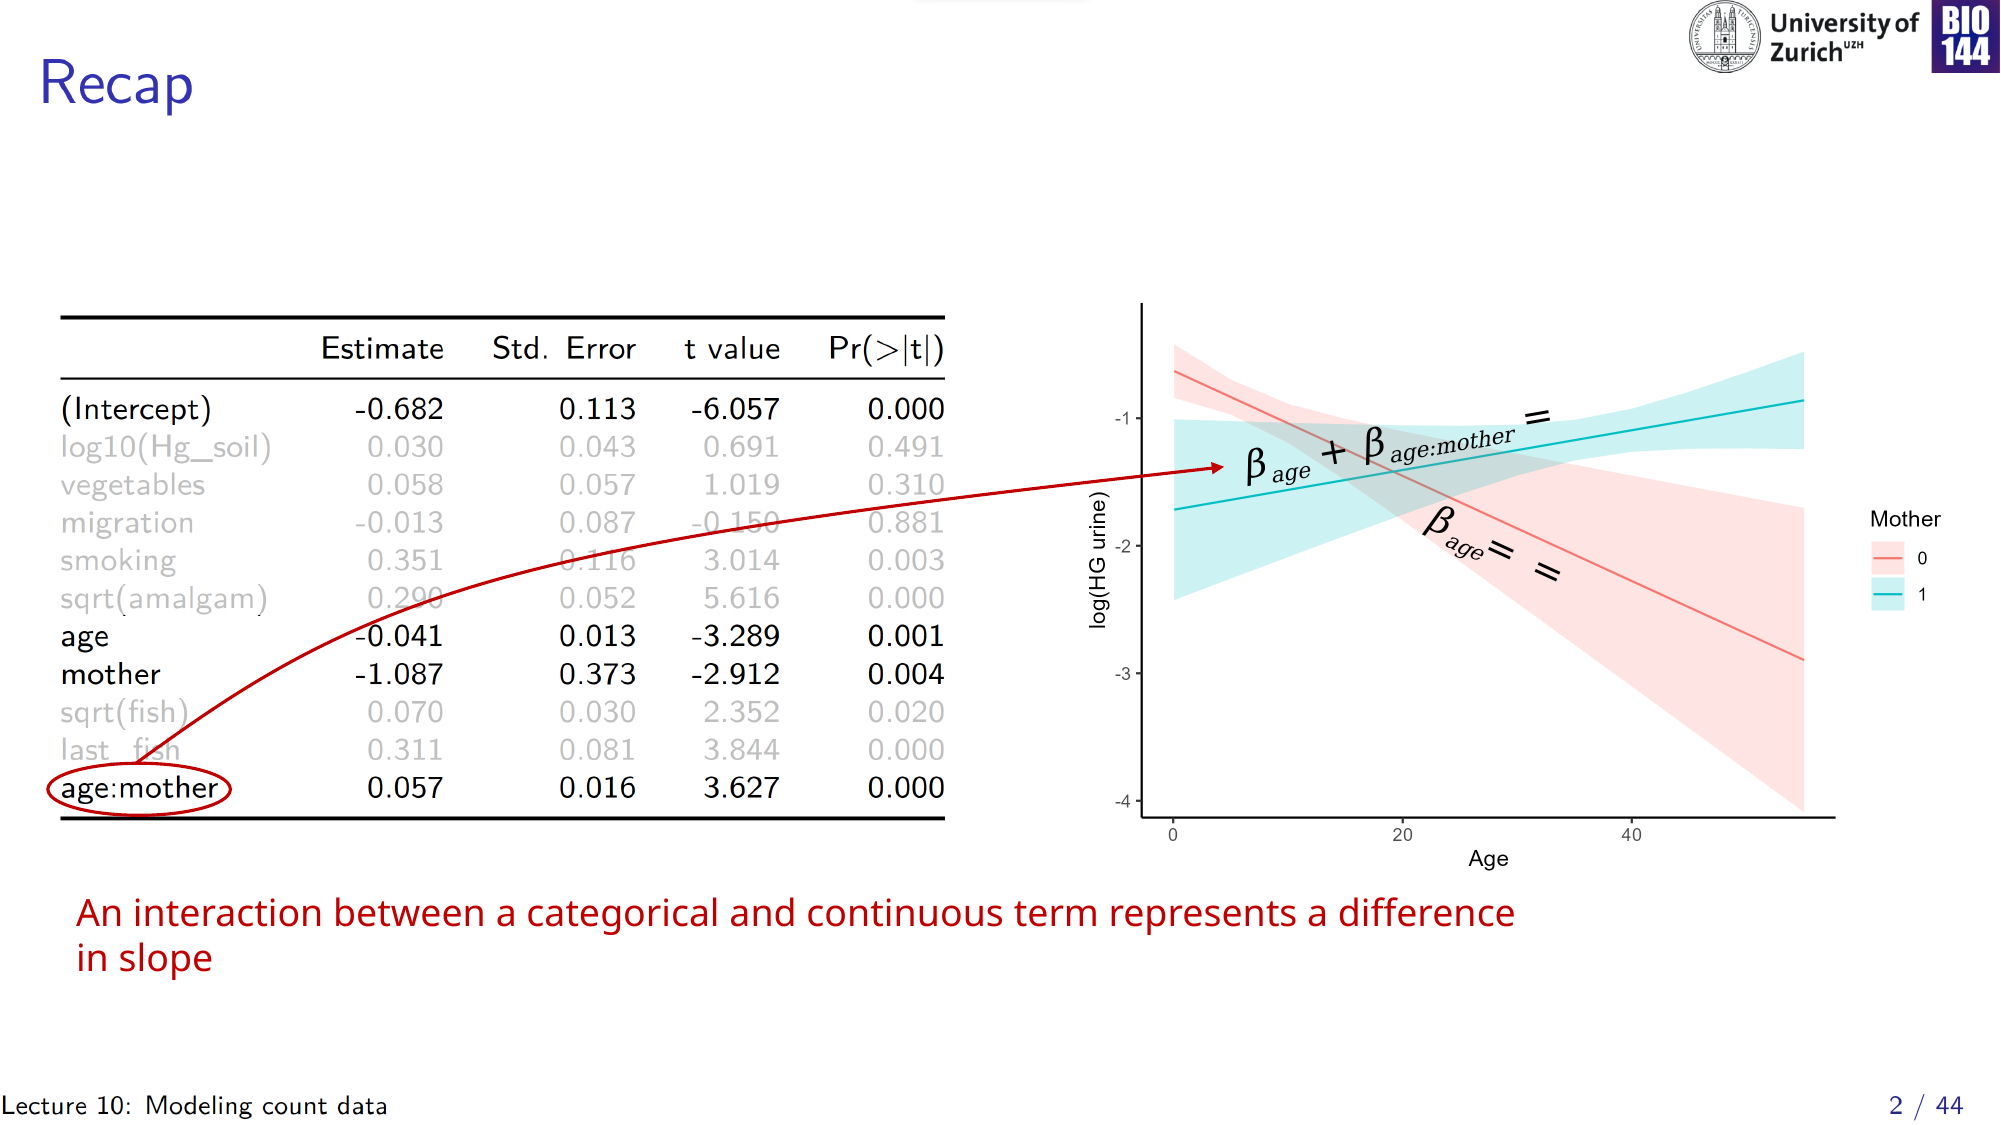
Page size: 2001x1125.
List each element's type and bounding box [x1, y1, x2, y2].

text_box [1077, 290, 1964, 883]
picture [0, 0, 2000, 1125]
